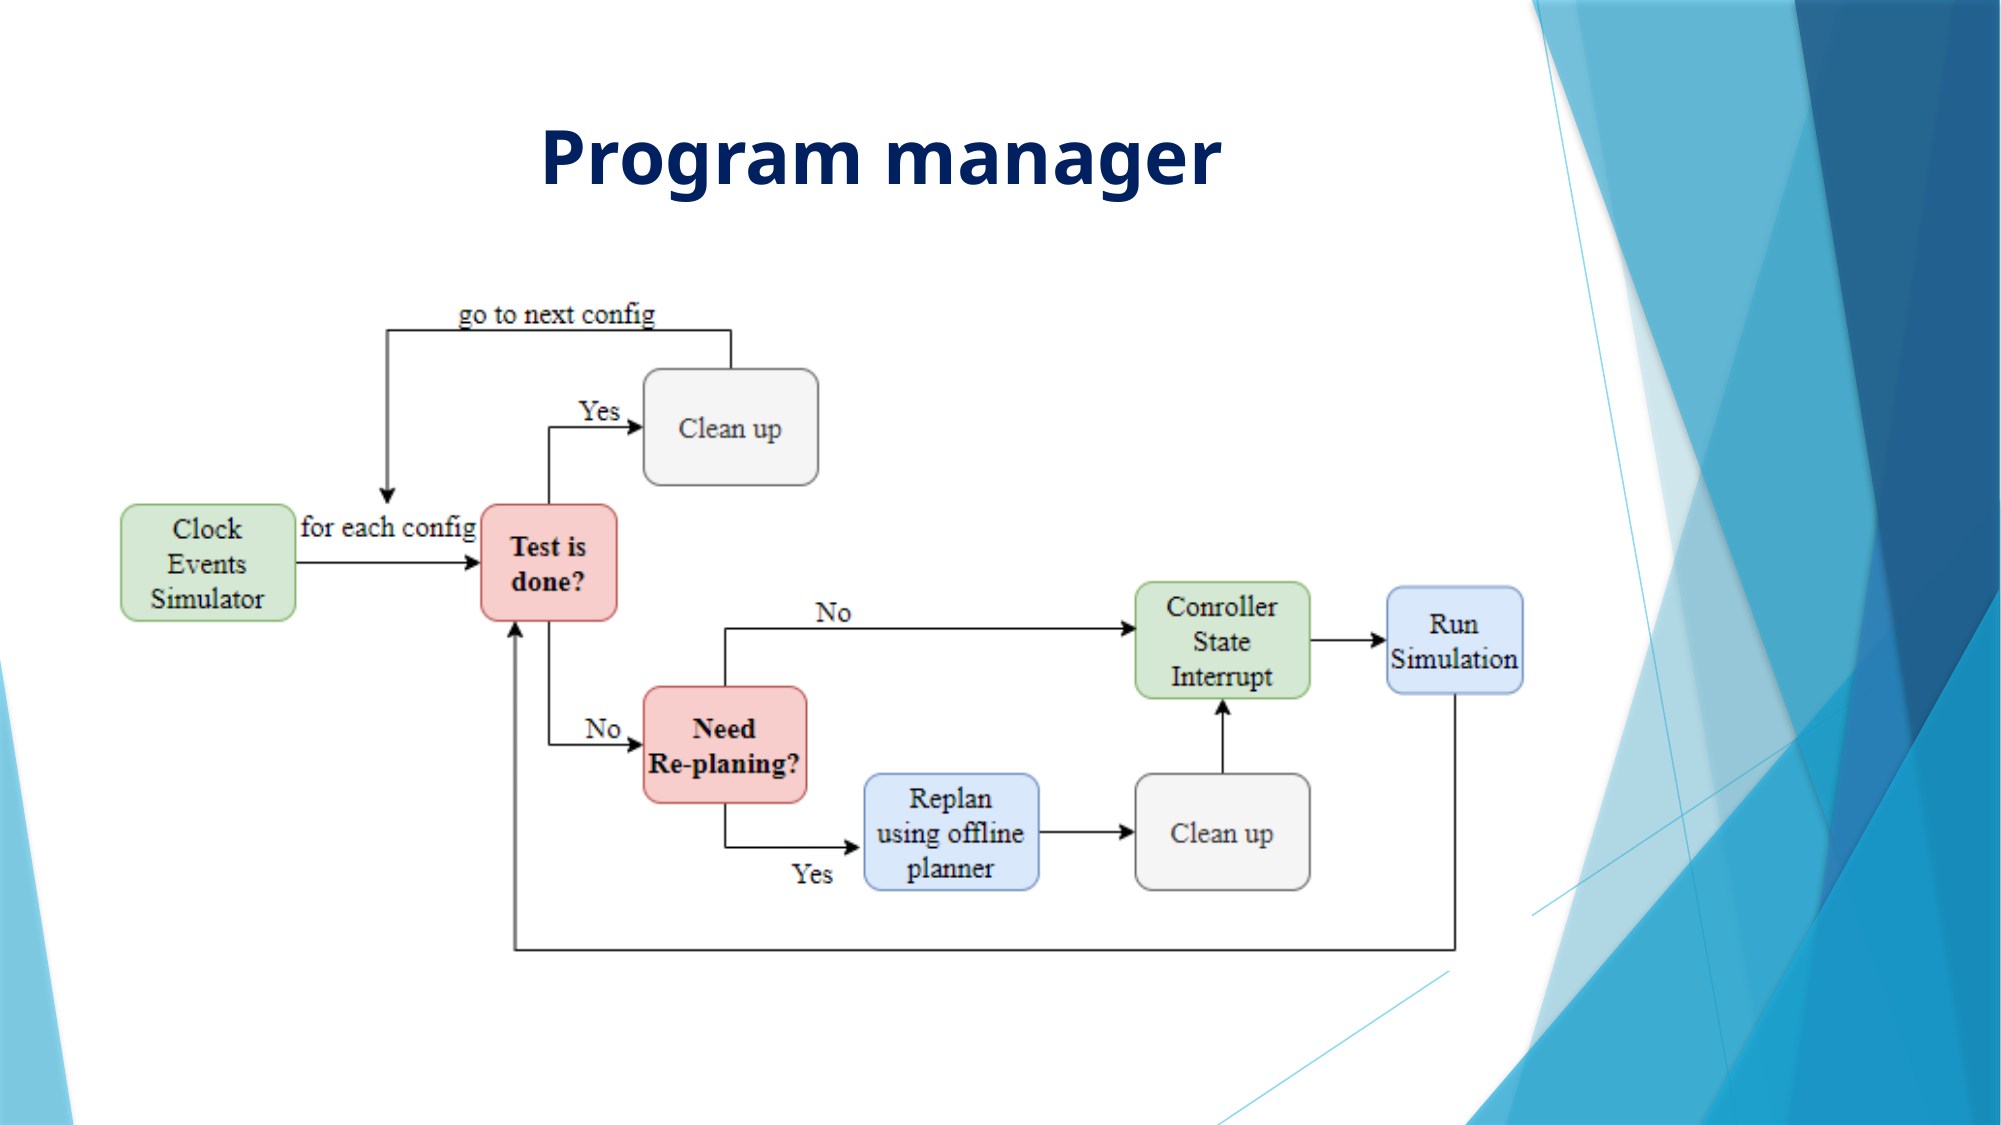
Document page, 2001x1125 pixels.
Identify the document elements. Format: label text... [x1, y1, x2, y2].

text_box Program manager [18, 101, 1744, 256]
picture [109, 290, 1533, 971]
